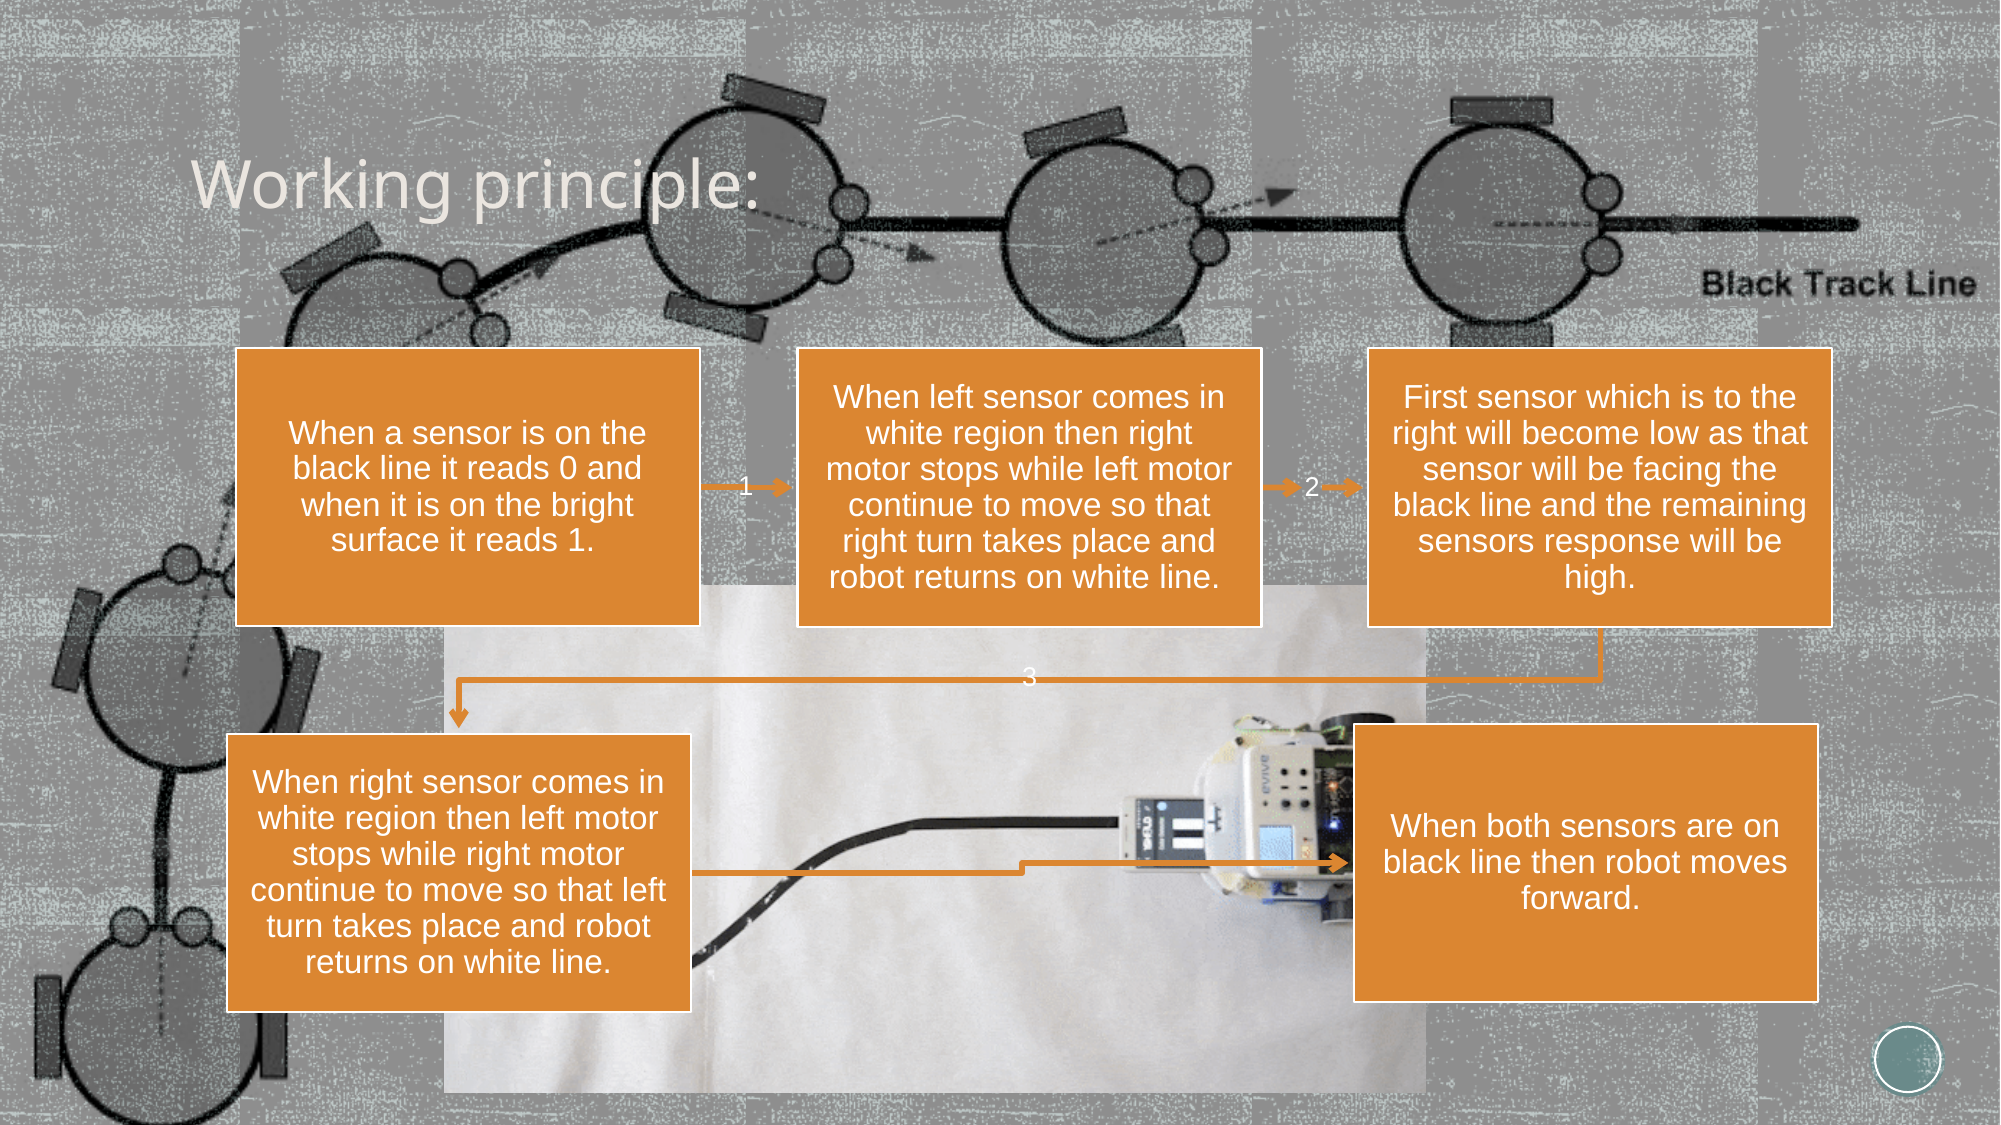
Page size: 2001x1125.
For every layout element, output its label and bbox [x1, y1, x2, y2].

text_box [1872, 1025, 1943, 1095]
picture [2, 2, 1997, 1125]
list [205, 349, 1854, 1011]
